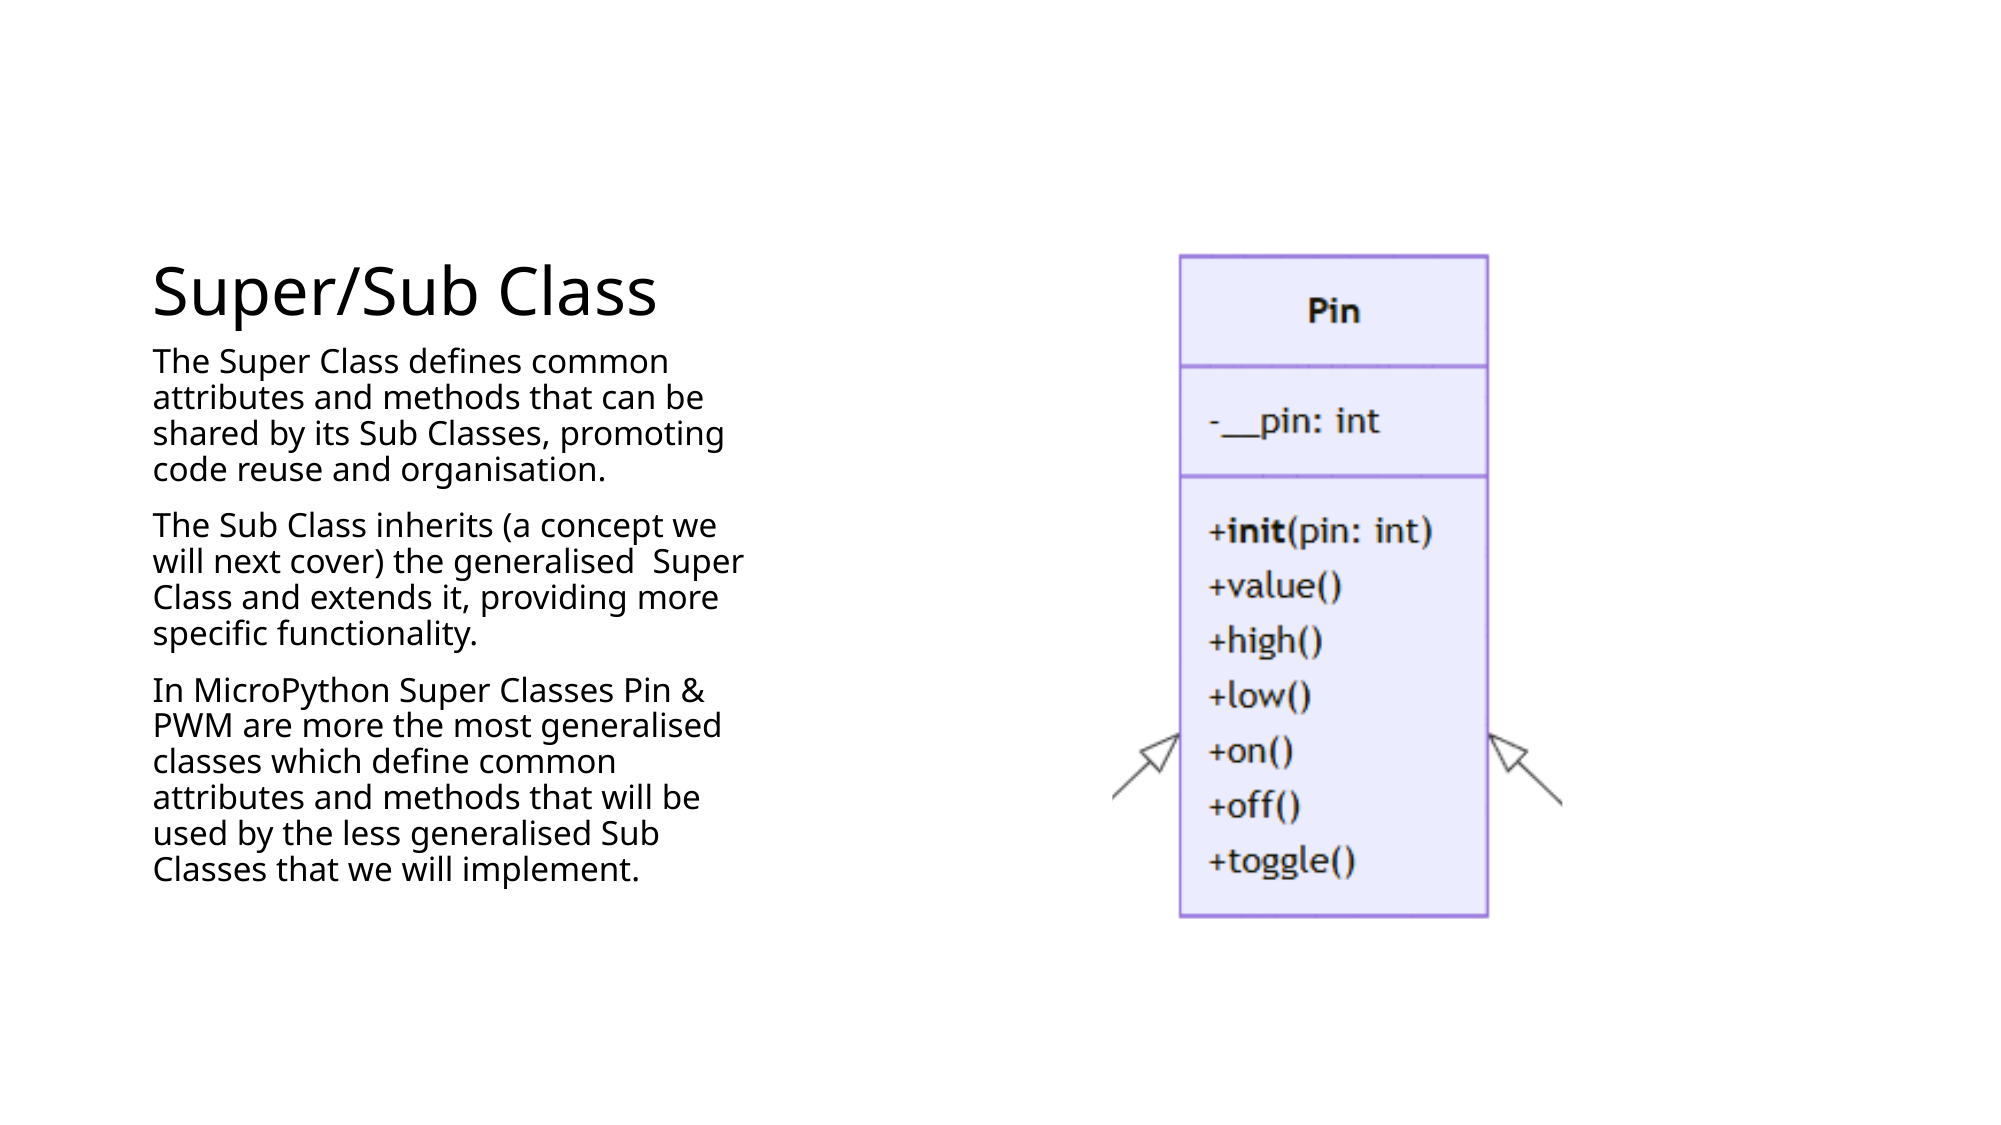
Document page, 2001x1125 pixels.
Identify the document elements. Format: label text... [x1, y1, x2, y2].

list The Super Class defines common attributes and methods that can be shared by its Sub Classes, promoting code reuse and organisation. The Sub Class inherits (a concept we will next cover) the generalised Super Class and extends it, providing more specific functionality. In MicroPython Super Classes Pin & PWM are more the most generalised classes which define common attributes and methods that will be used by the less generalised Sub Classes that we will implement. [137, 337, 783, 963]
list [1111, 240, 1563, 963]
title Super/Sub Class [137, 75, 783, 337]
